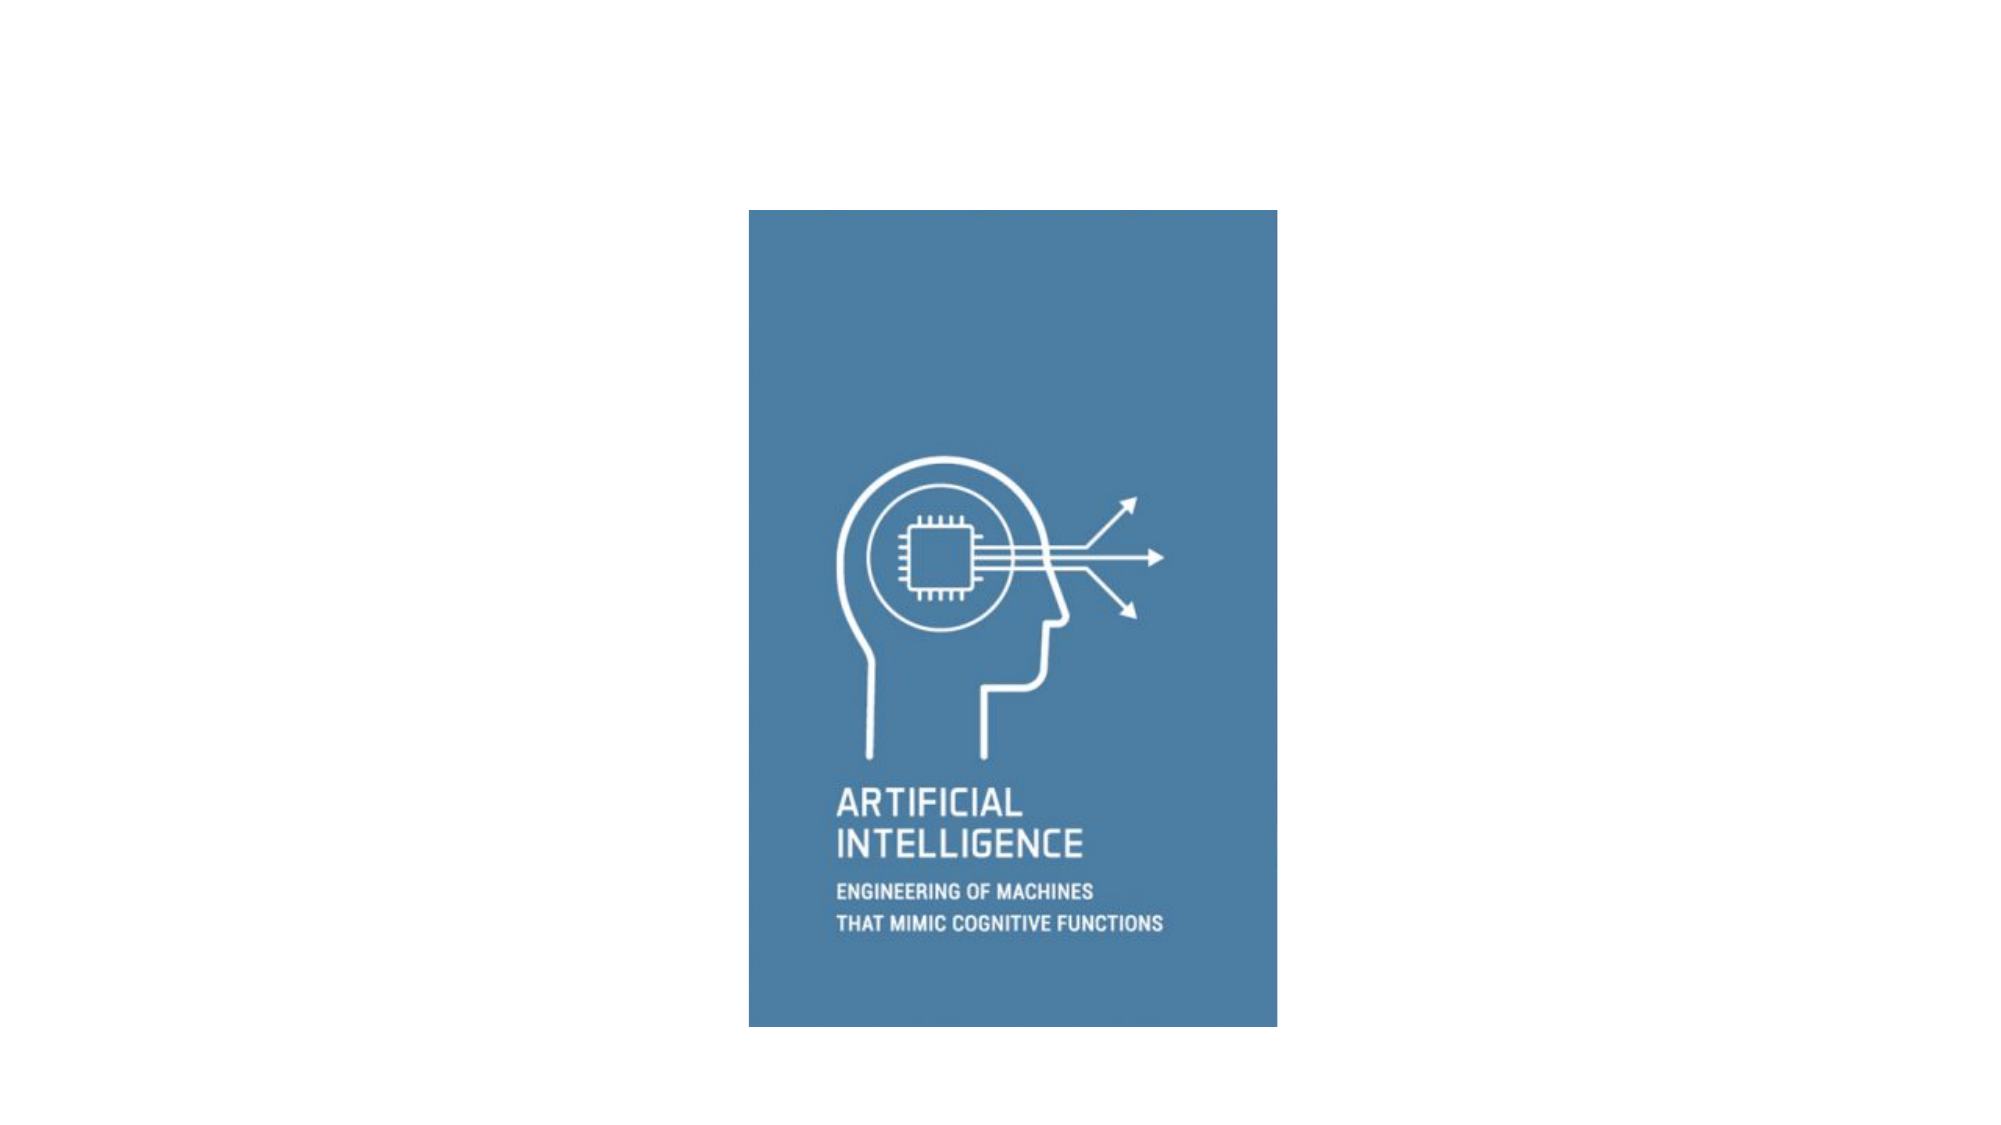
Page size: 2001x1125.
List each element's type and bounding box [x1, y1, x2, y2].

picture [748, 210, 1278, 1027]
